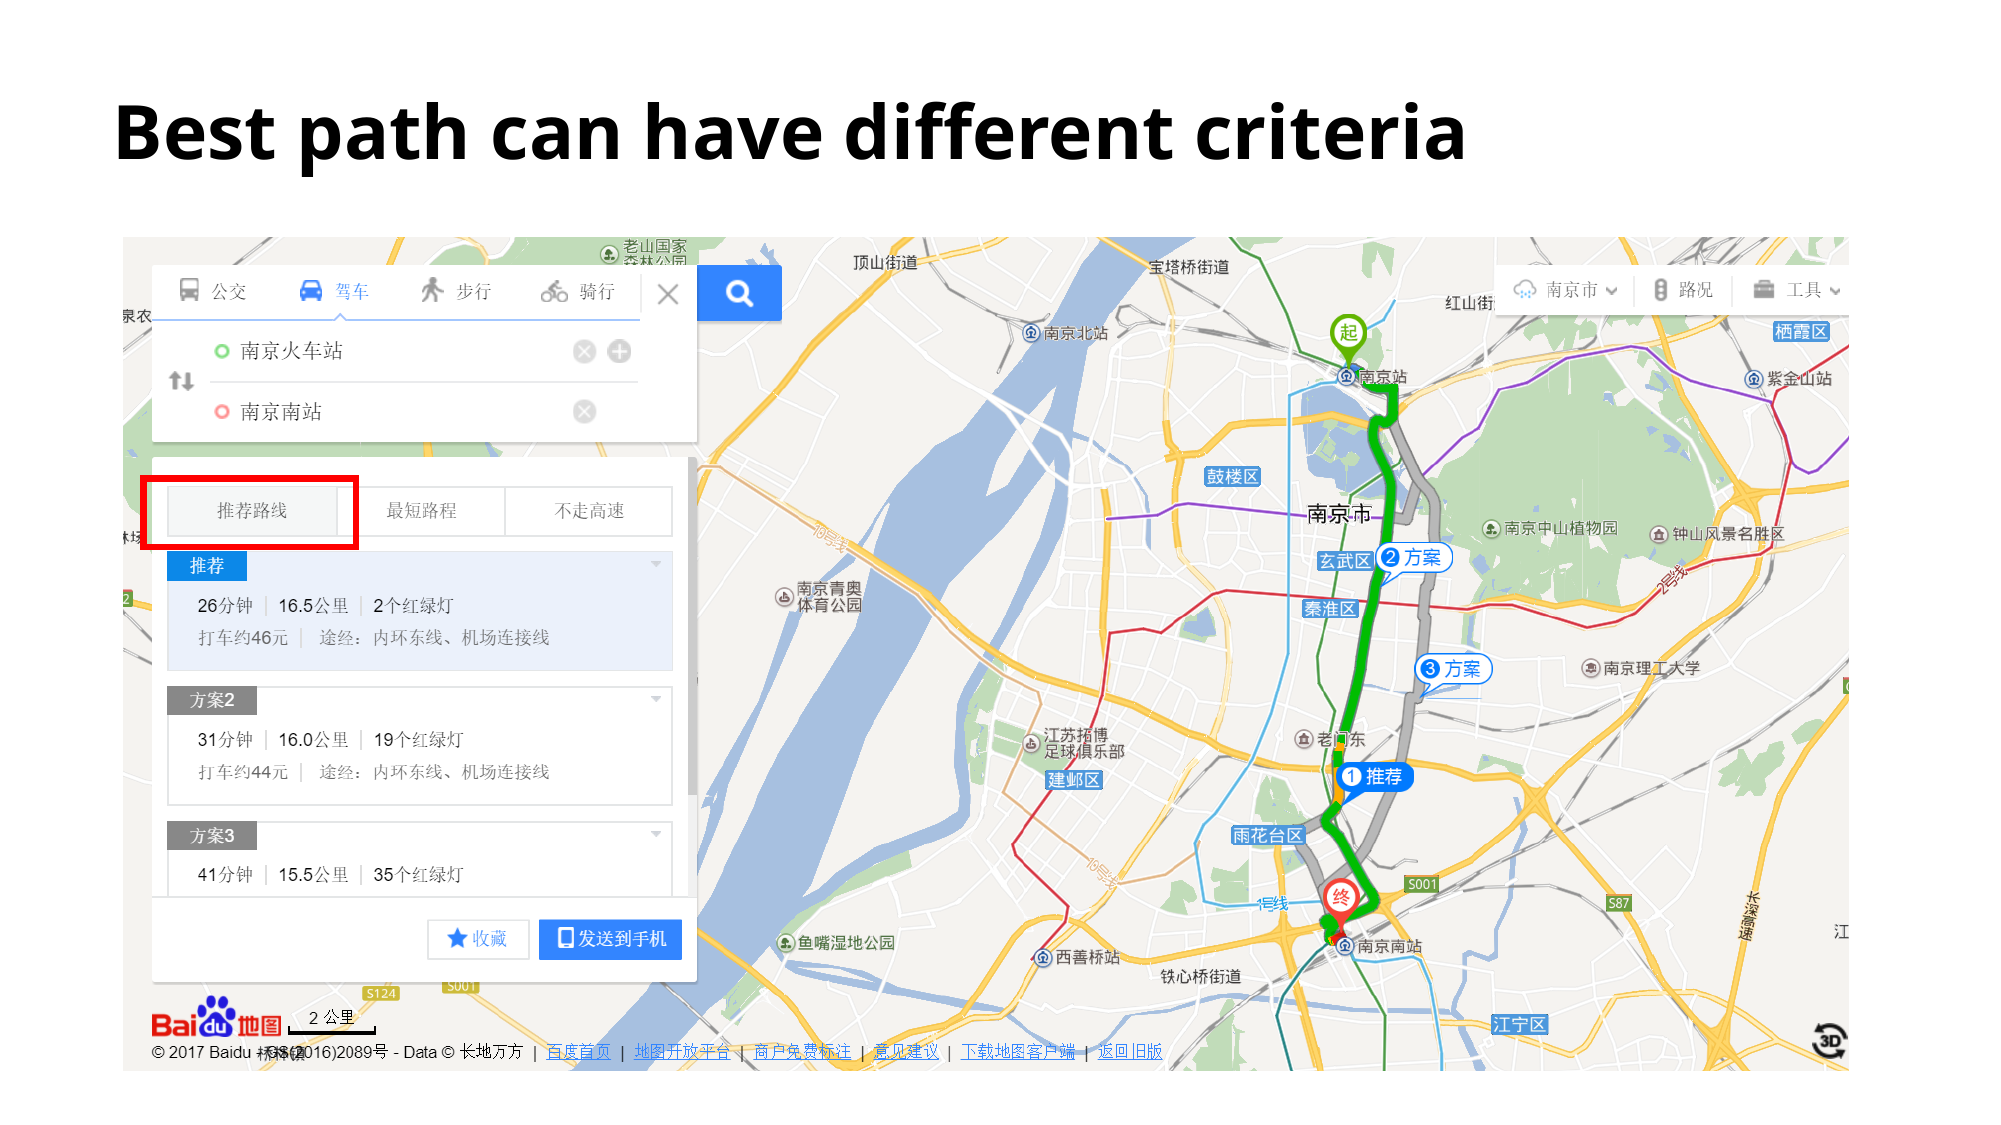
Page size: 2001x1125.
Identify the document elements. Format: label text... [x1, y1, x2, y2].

picture [123, 237, 1849, 1071]
title Best path can have different criteria [97, 26, 1823, 244]
